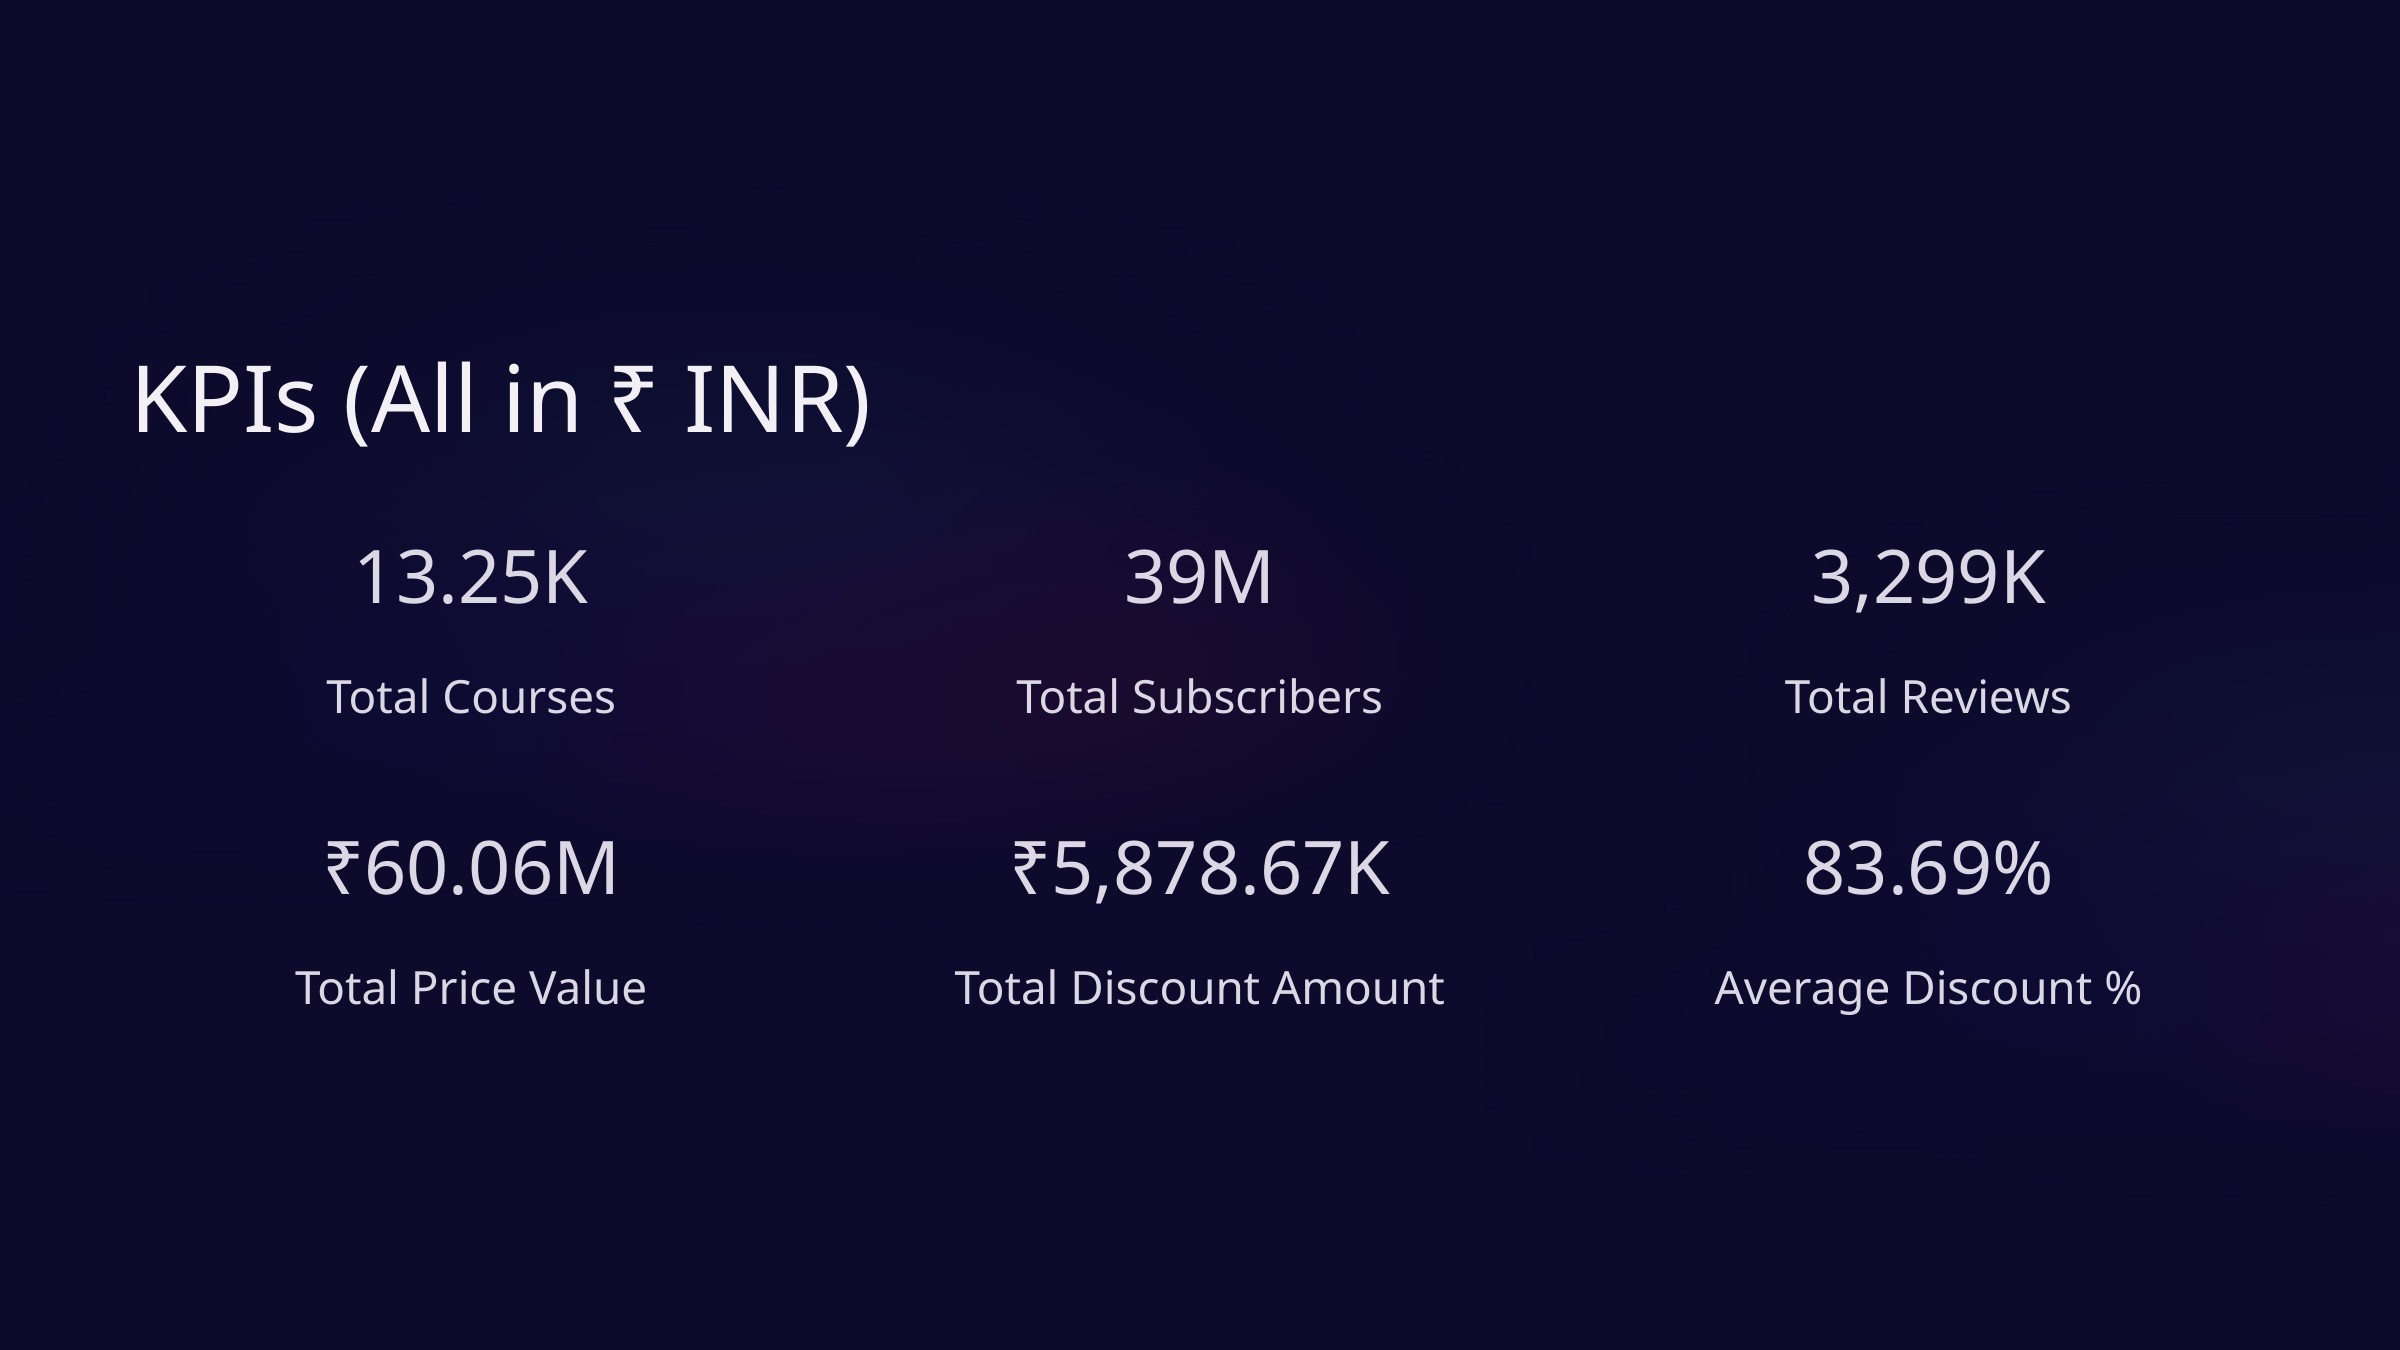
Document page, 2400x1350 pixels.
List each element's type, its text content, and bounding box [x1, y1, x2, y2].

text_box KPIs (All in ₹ INR) [130, 335, 1061, 452]
text_box 13.25K [130, 544, 813, 620]
text_box Average Discount % [1696, 956, 2162, 1015]
text_box ₹60.06M [130, 835, 813, 910]
text_box Total Reviews [1696, 665, 2162, 724]
text_box ₹5,878.67K [858, 835, 1541, 910]
text_box Total Subscribers [967, 665, 1433, 724]
text_box Total Courses [238, 665, 704, 724]
text_box 3,299K [1587, 544, 2270, 620]
text_box 39M [858, 544, 1541, 620]
text_box 83.69% [1587, 835, 2270, 910]
text_box Total Price Value [238, 956, 704, 1015]
text_box Total Discount Amount [930, 956, 1470, 1015]
